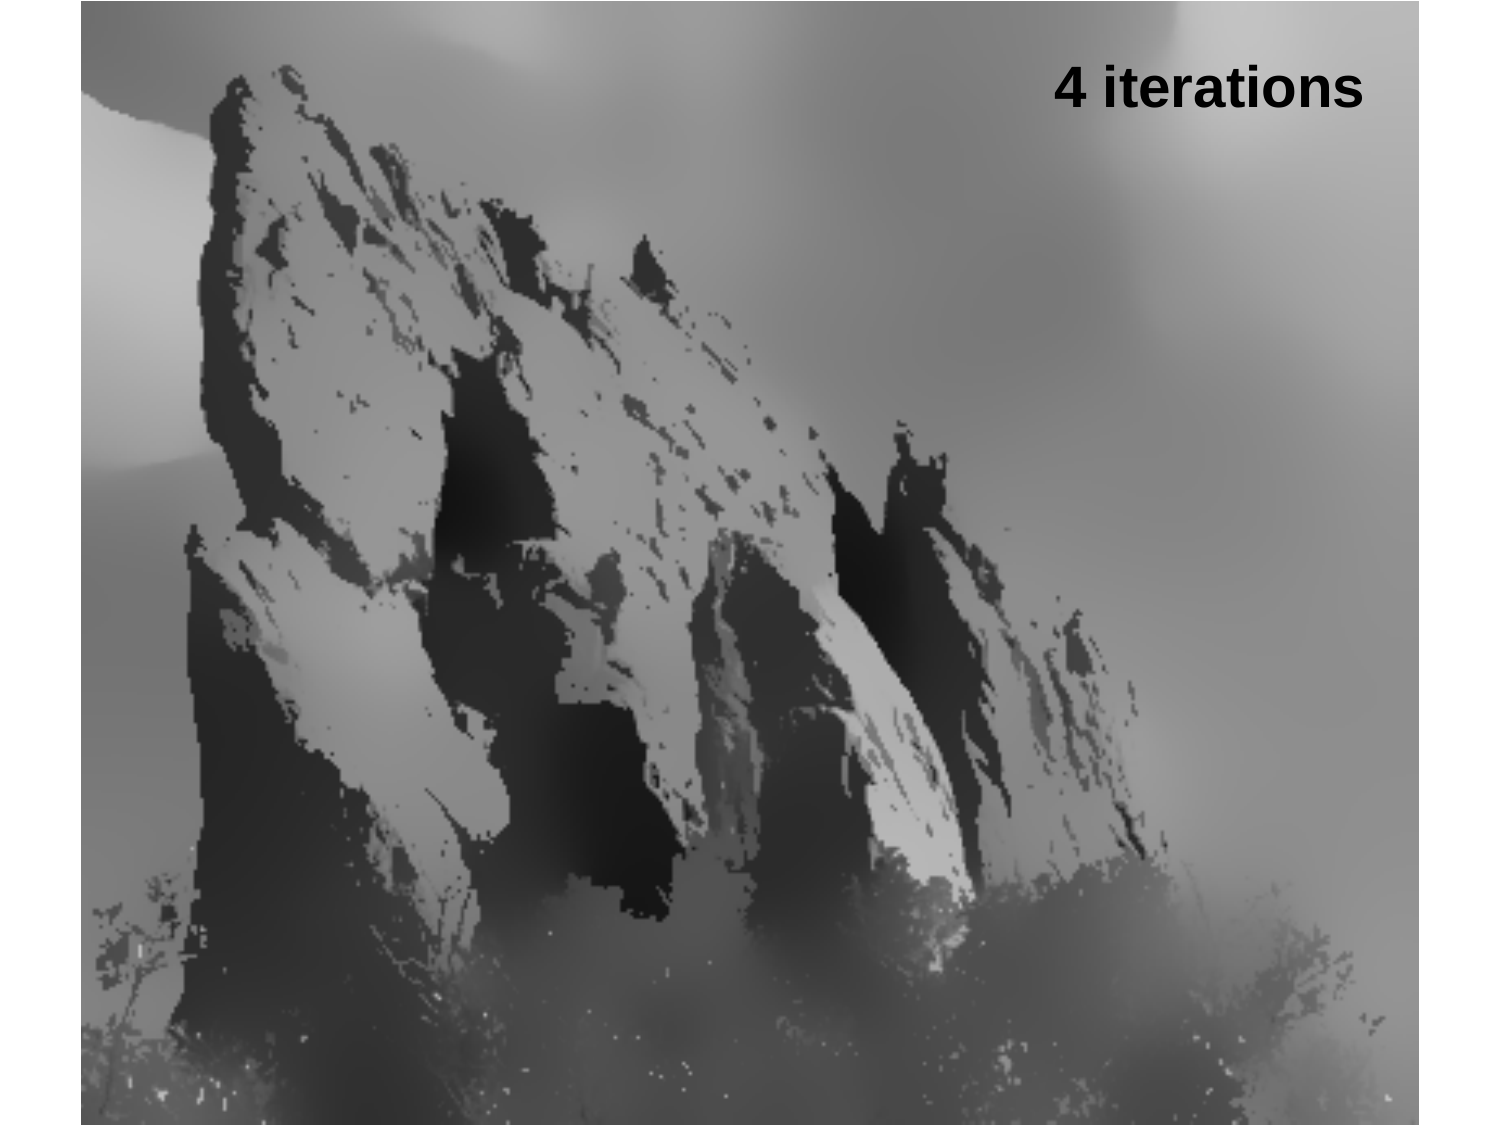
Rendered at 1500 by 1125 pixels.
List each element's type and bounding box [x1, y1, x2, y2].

picture [80, 1, 1420, 1125]
